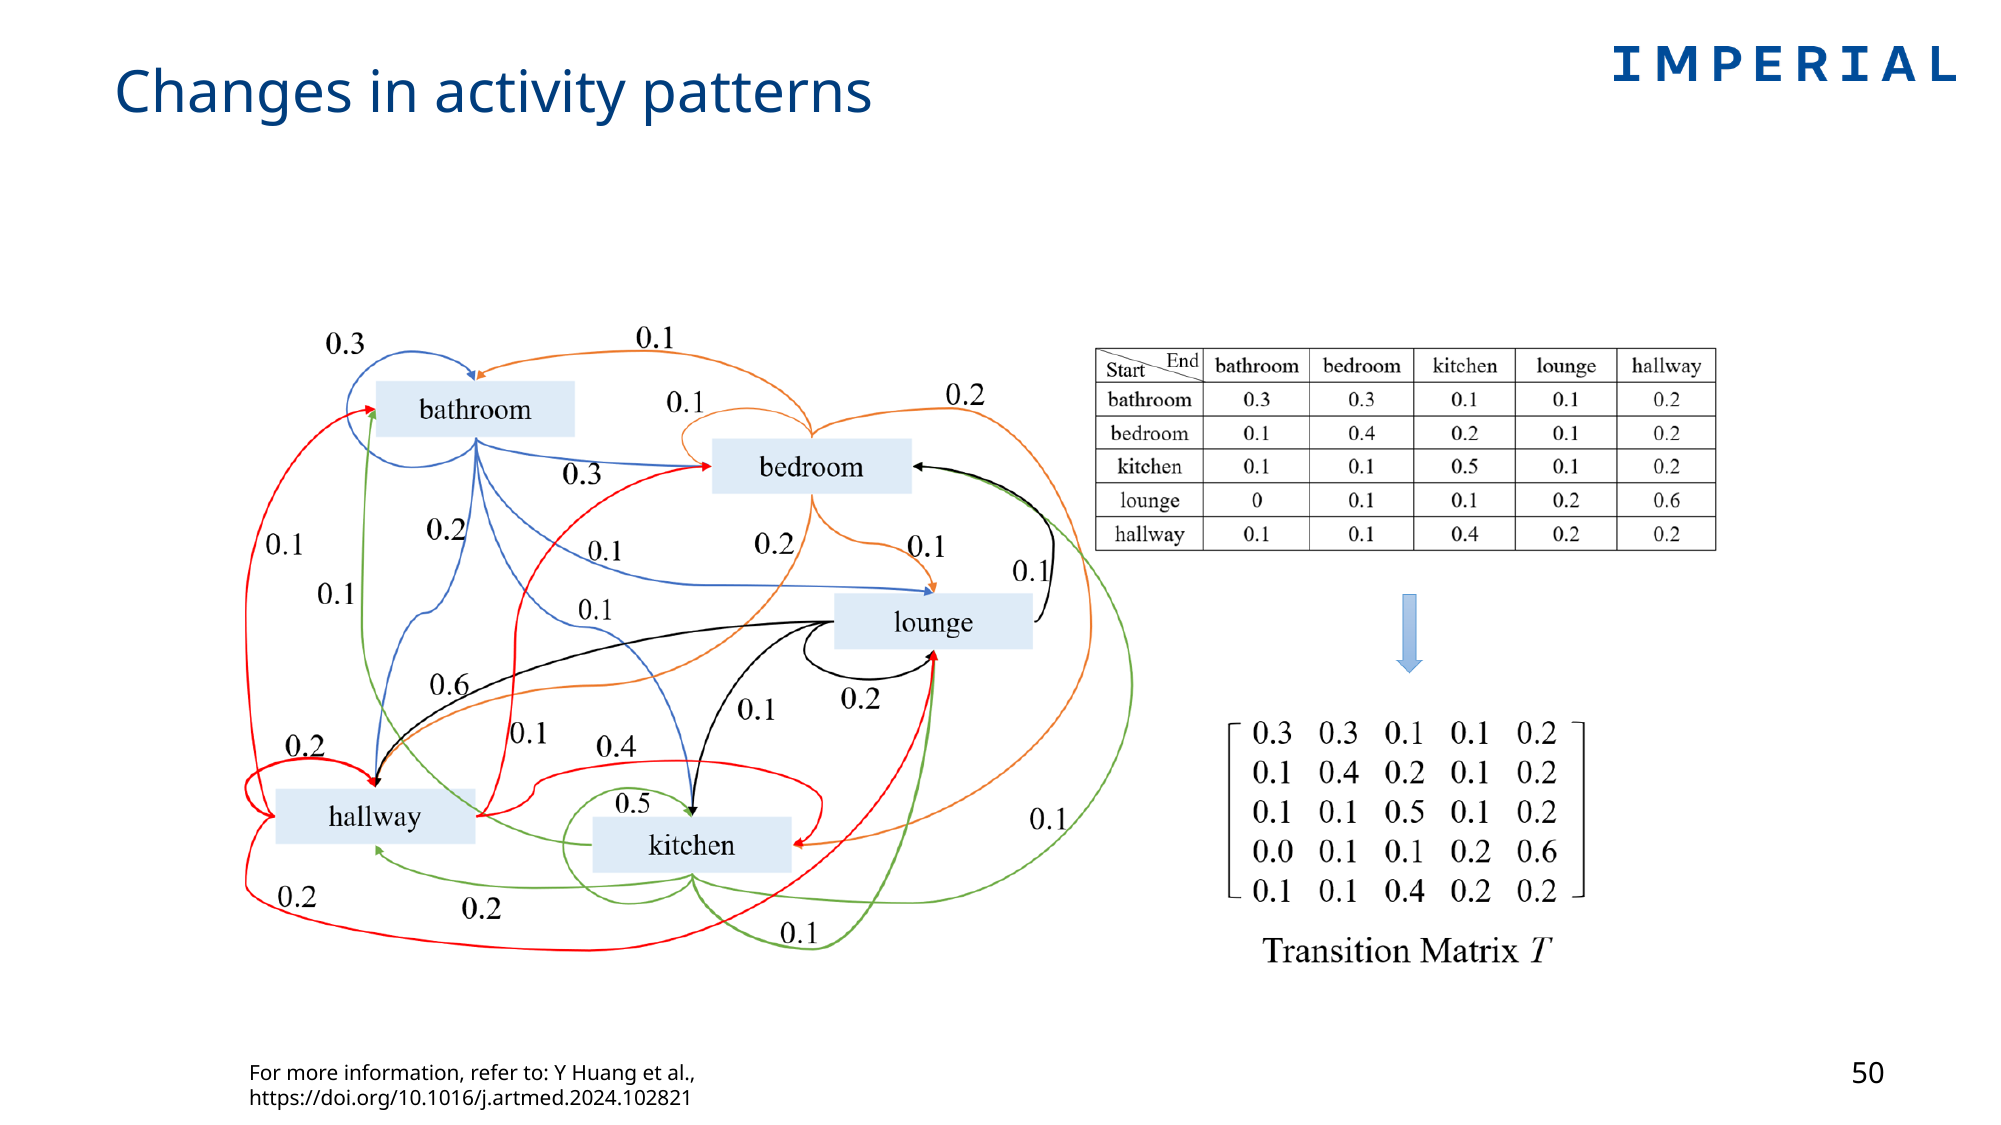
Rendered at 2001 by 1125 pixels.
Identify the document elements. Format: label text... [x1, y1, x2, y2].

slide_number 50 [1433, 1046, 1901, 1103]
title Changes in activity patterns [99, 0, 1900, 184]
picture [1900, 46, 1956, 81]
picture [234, 321, 1729, 971]
text_box For more information, refer to: Y Huang et al., https://doi.org/10.1016/j.artmed.2024.102821 [234, 1051, 1135, 1117]
